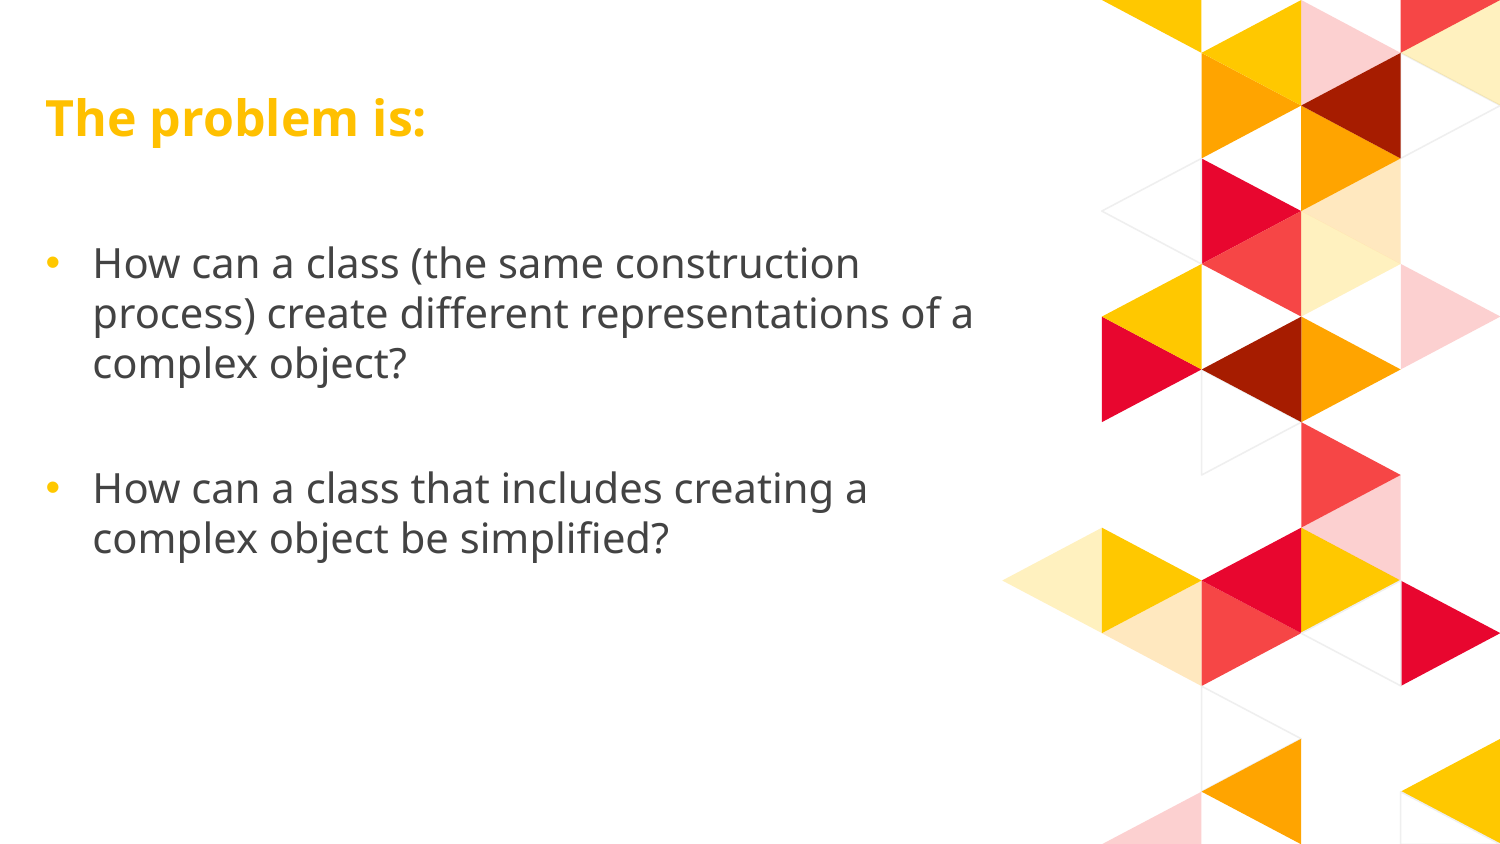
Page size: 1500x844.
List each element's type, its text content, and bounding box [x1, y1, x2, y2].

list How can a class (the same construction process) create different representations of a complex object? How can a class that includes creating a complex object be simplified? [30, 221, 1003, 808]
title The problem is: [30, 52, 987, 162]
